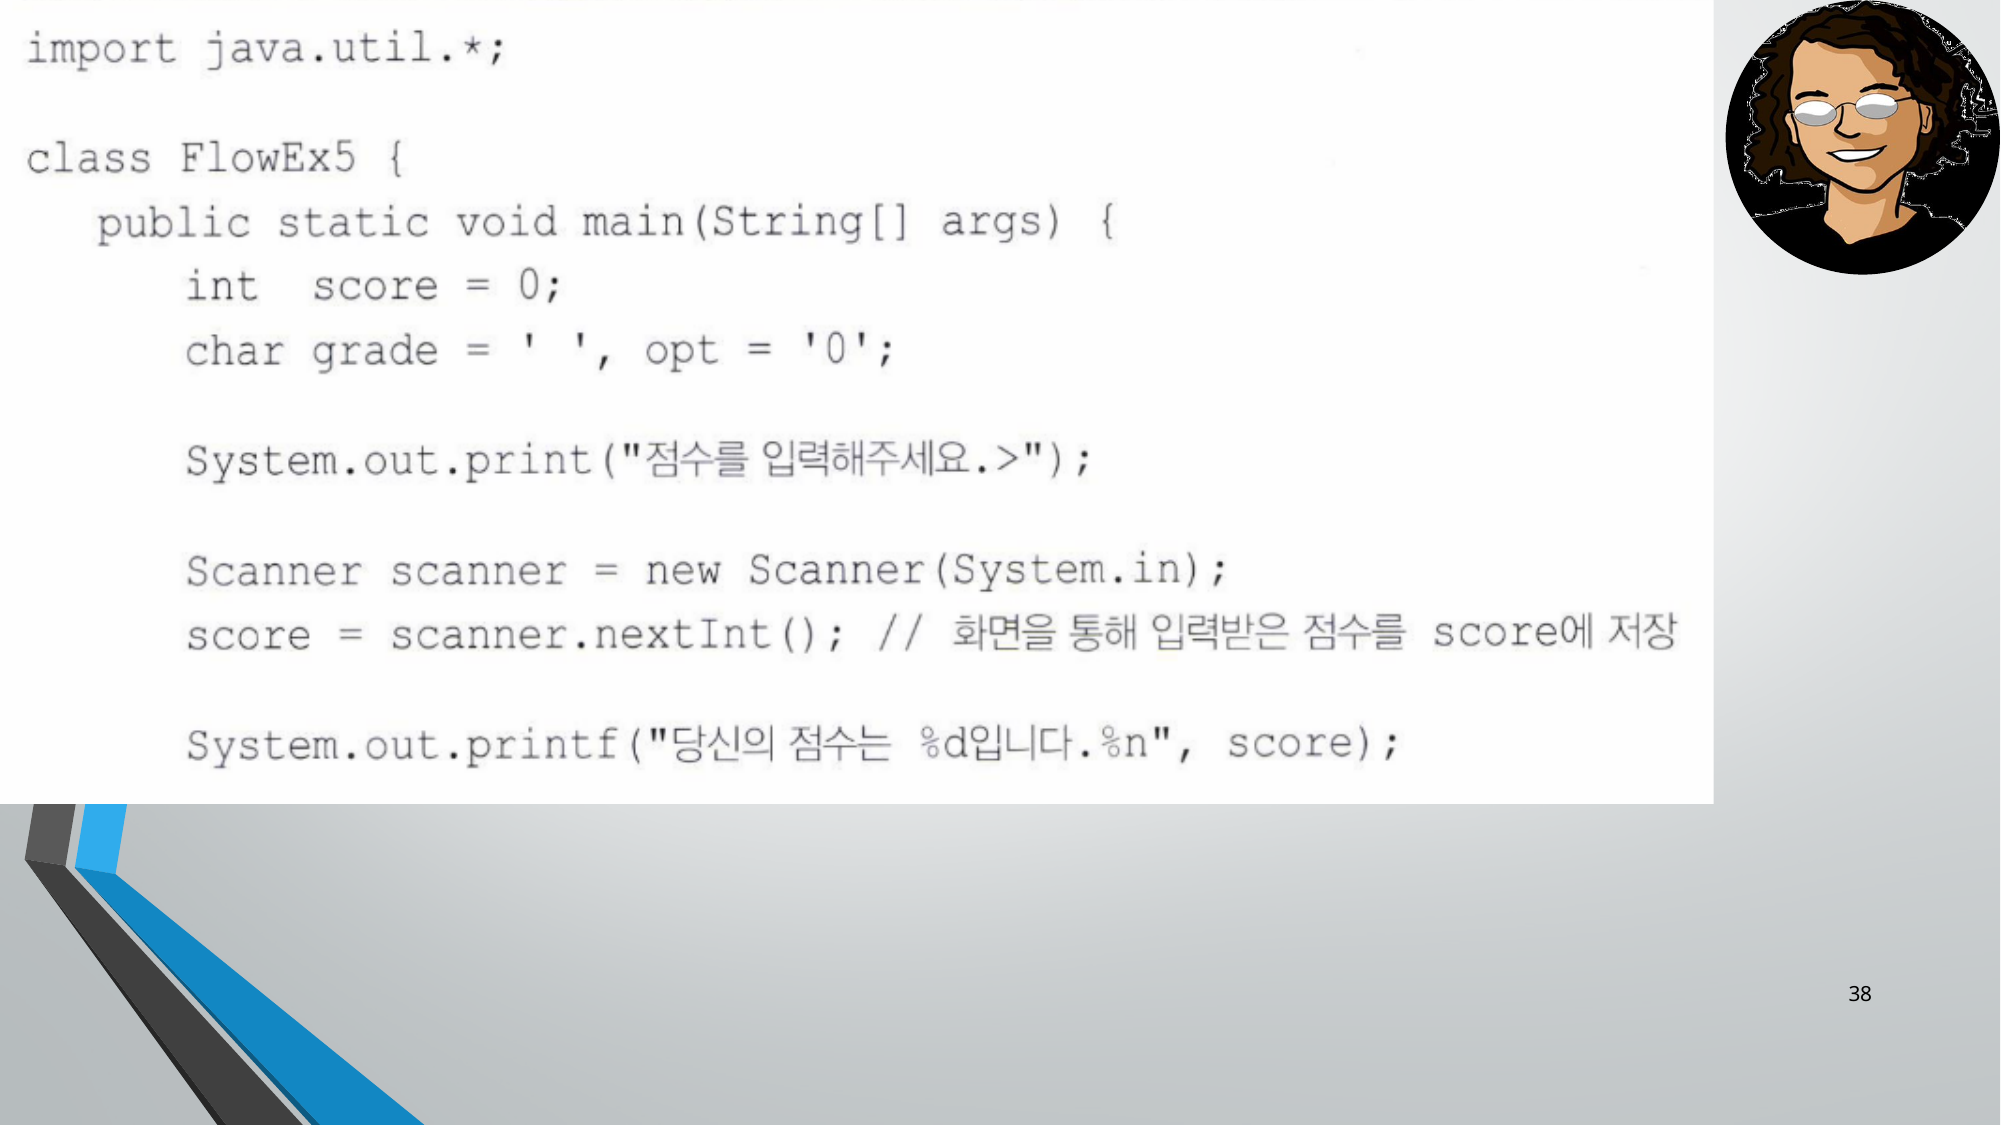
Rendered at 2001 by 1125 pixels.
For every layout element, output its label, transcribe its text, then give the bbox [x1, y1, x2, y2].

picture [1725, 0, 2000, 275]
slide_number 37 [1796, 965, 1887, 1025]
picture [0, 0, 1714, 805]
